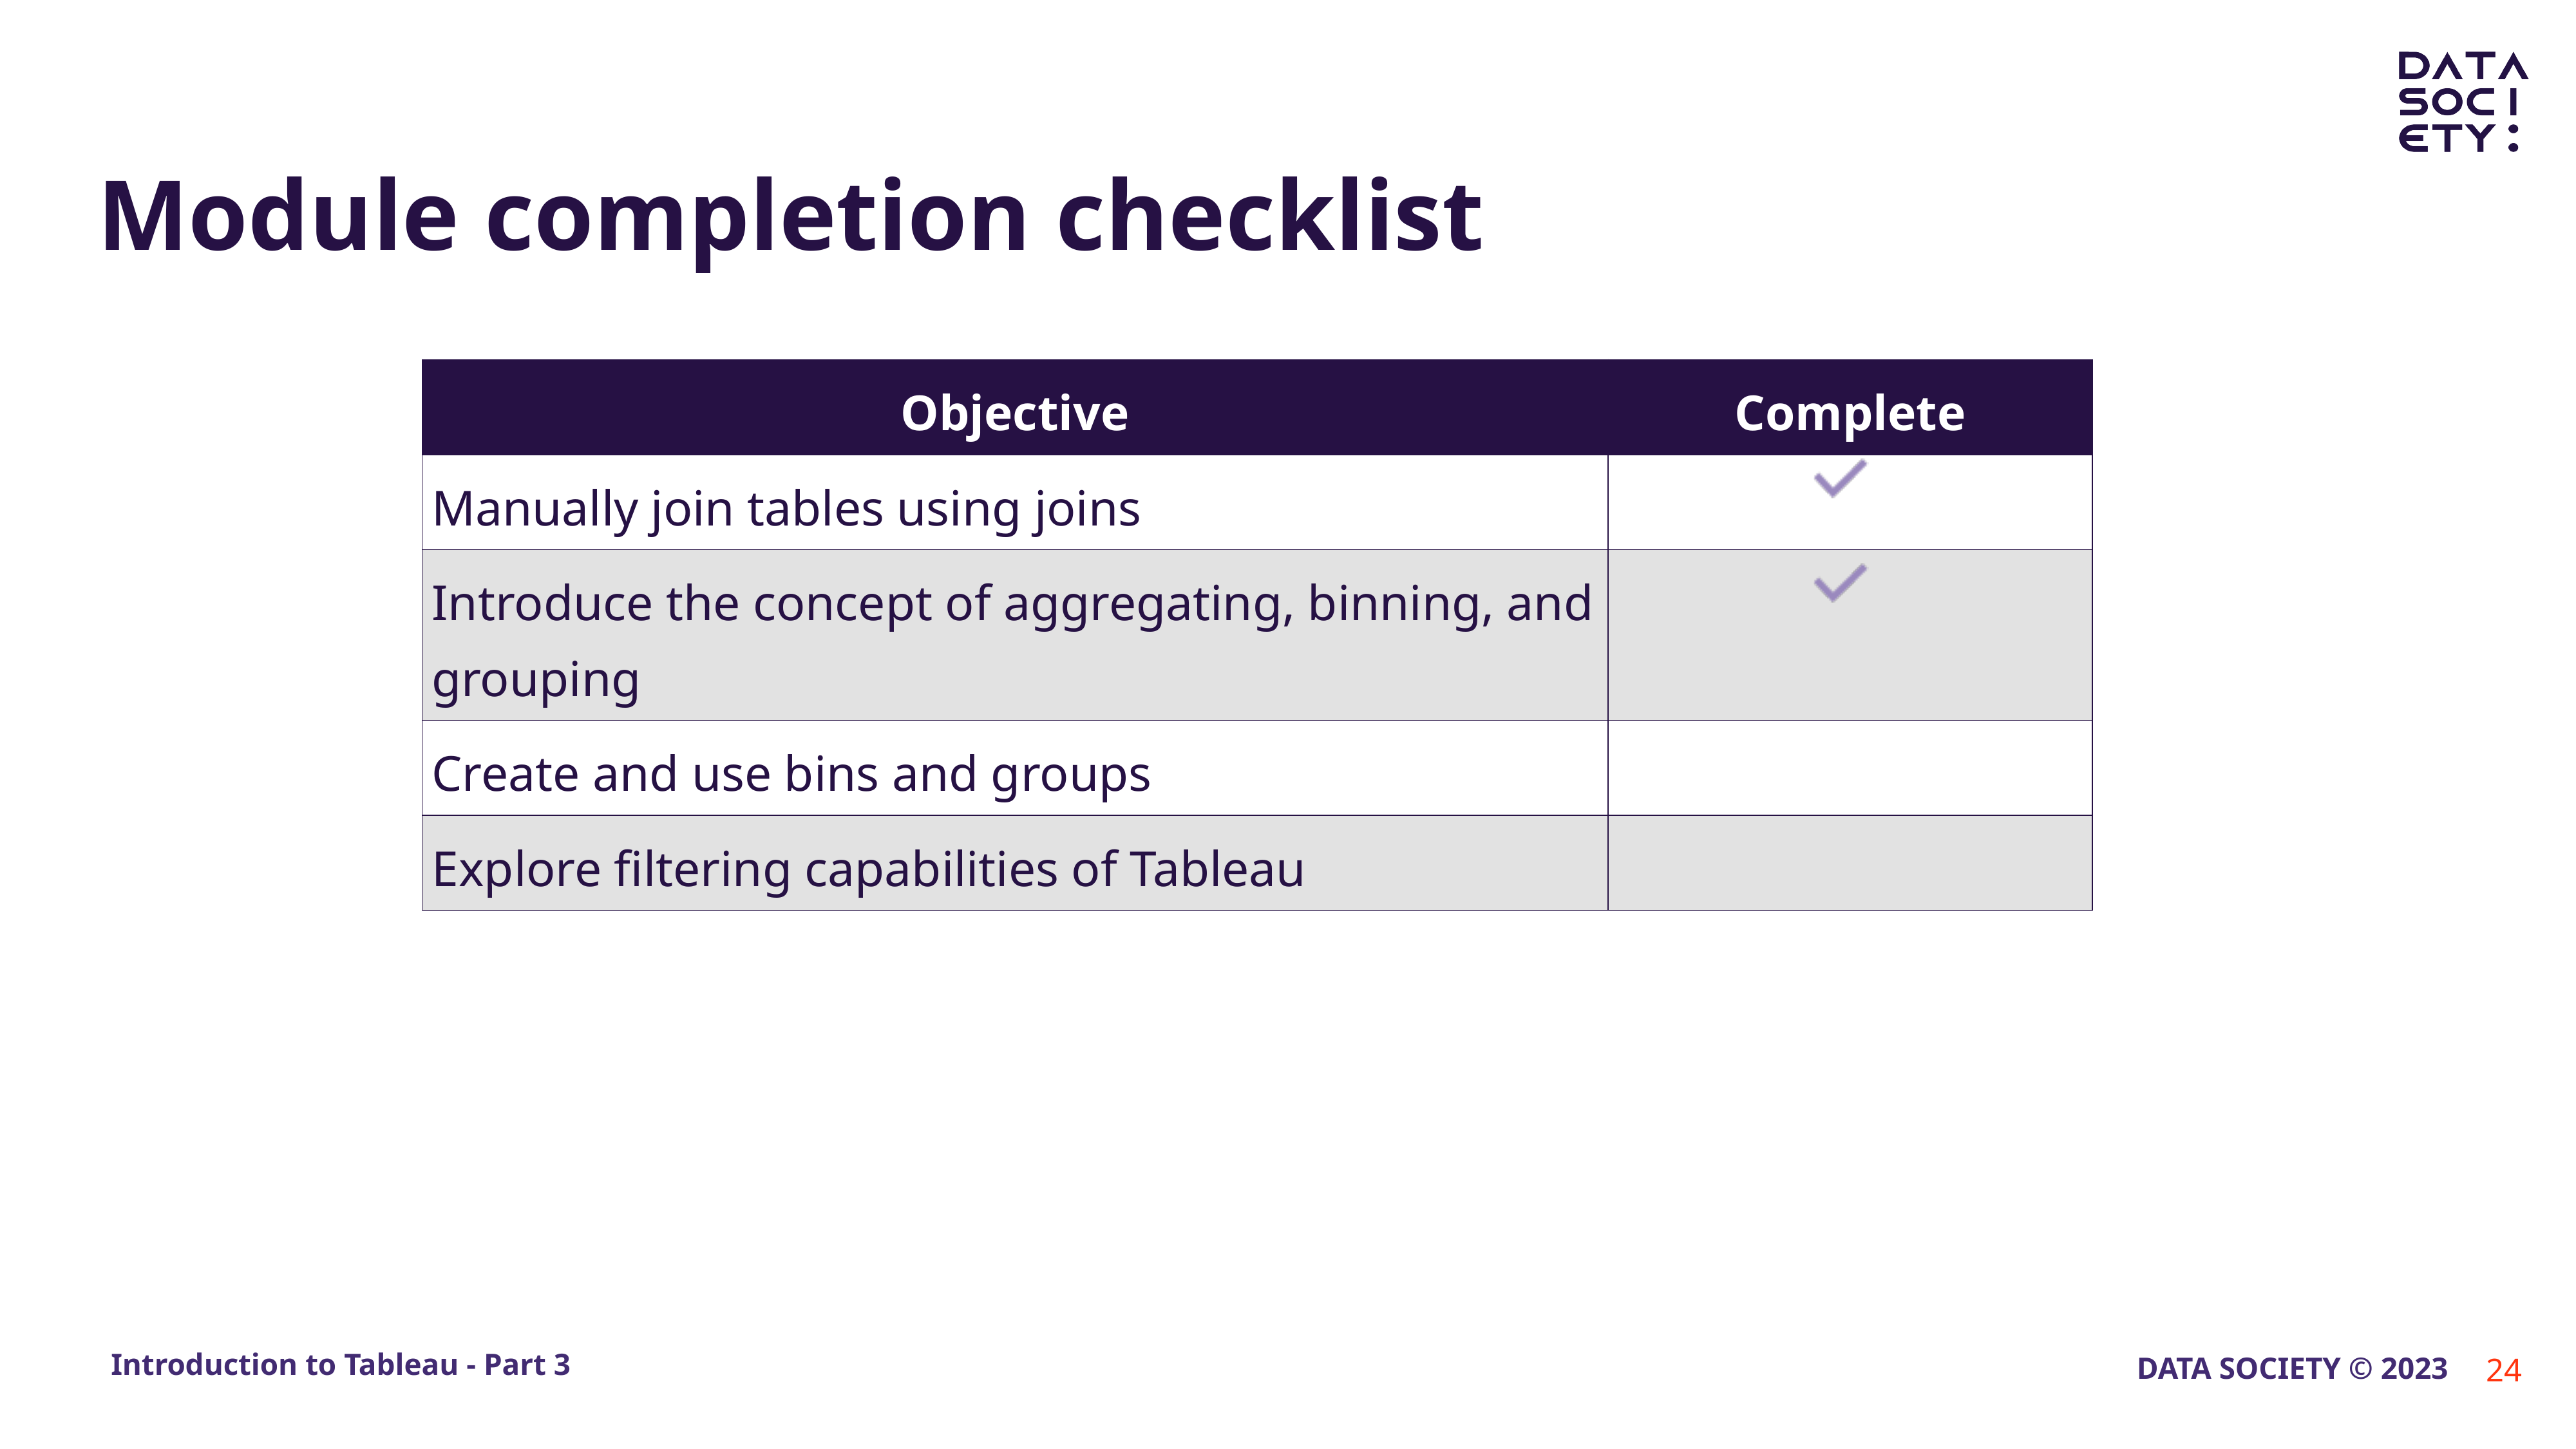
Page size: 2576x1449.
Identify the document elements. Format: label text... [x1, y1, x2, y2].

picture [1814, 555, 1869, 612]
picture [2399, 52, 2529, 152]
slide_number ‹#› [2387, 1331, 2542, 1413]
table_header Complete [1609, 360, 2092, 454]
table_cell [1609, 816, 2092, 910]
table_cell Explore filtering capabilities of Tableau [422, 816, 1607, 910]
picture [1814, 450, 1869, 507]
table_cell [1609, 455, 2092, 549]
table_cell Create and use bins and groups [422, 721, 1607, 815]
table_cell Introduce the concept of aggregating, binning, and grouping [422, 550, 1607, 720]
table_cell Manually join tables using joins [422, 455, 1607, 549]
table_cell [1609, 721, 2092, 815]
table_header Objective [422, 360, 1607, 454]
title Module completion checklist [88, 113, 2488, 274]
table_cell [1609, 550, 2092, 720]
